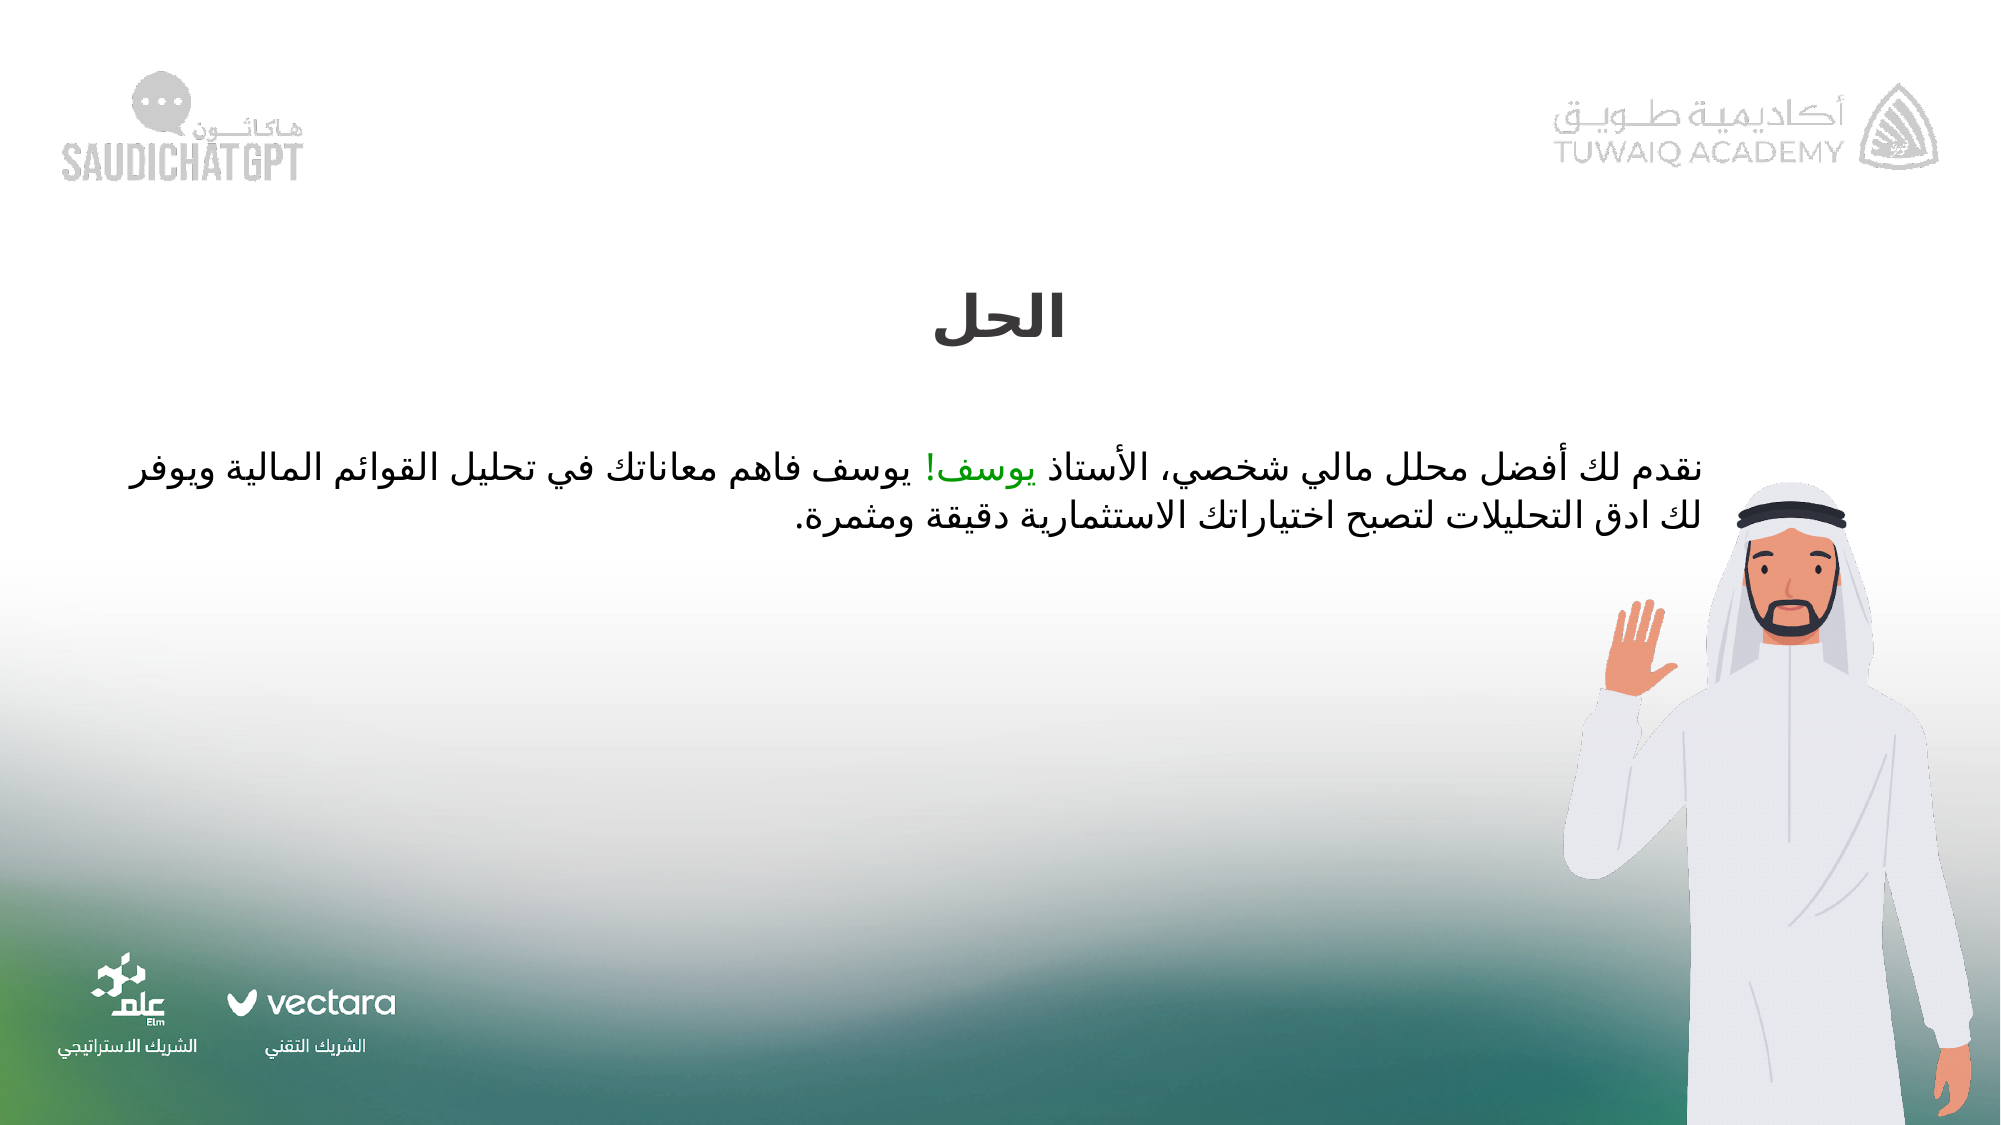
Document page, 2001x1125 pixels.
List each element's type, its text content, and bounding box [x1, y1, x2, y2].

text_box الحل [0, 279, 2000, 365]
picture [0, 0, 2001, 1125]
list نقدم لك أفضل محلل مالي شخصي، الأستاذ يوسف! يوسف فاهم معاناتك في تحليل القوائم المالية ويوفر لك ادق التحليلات لتصبح اختياراتك الاستثمارية دقيقة ومثمرة. [111, 432, 1720, 849]
